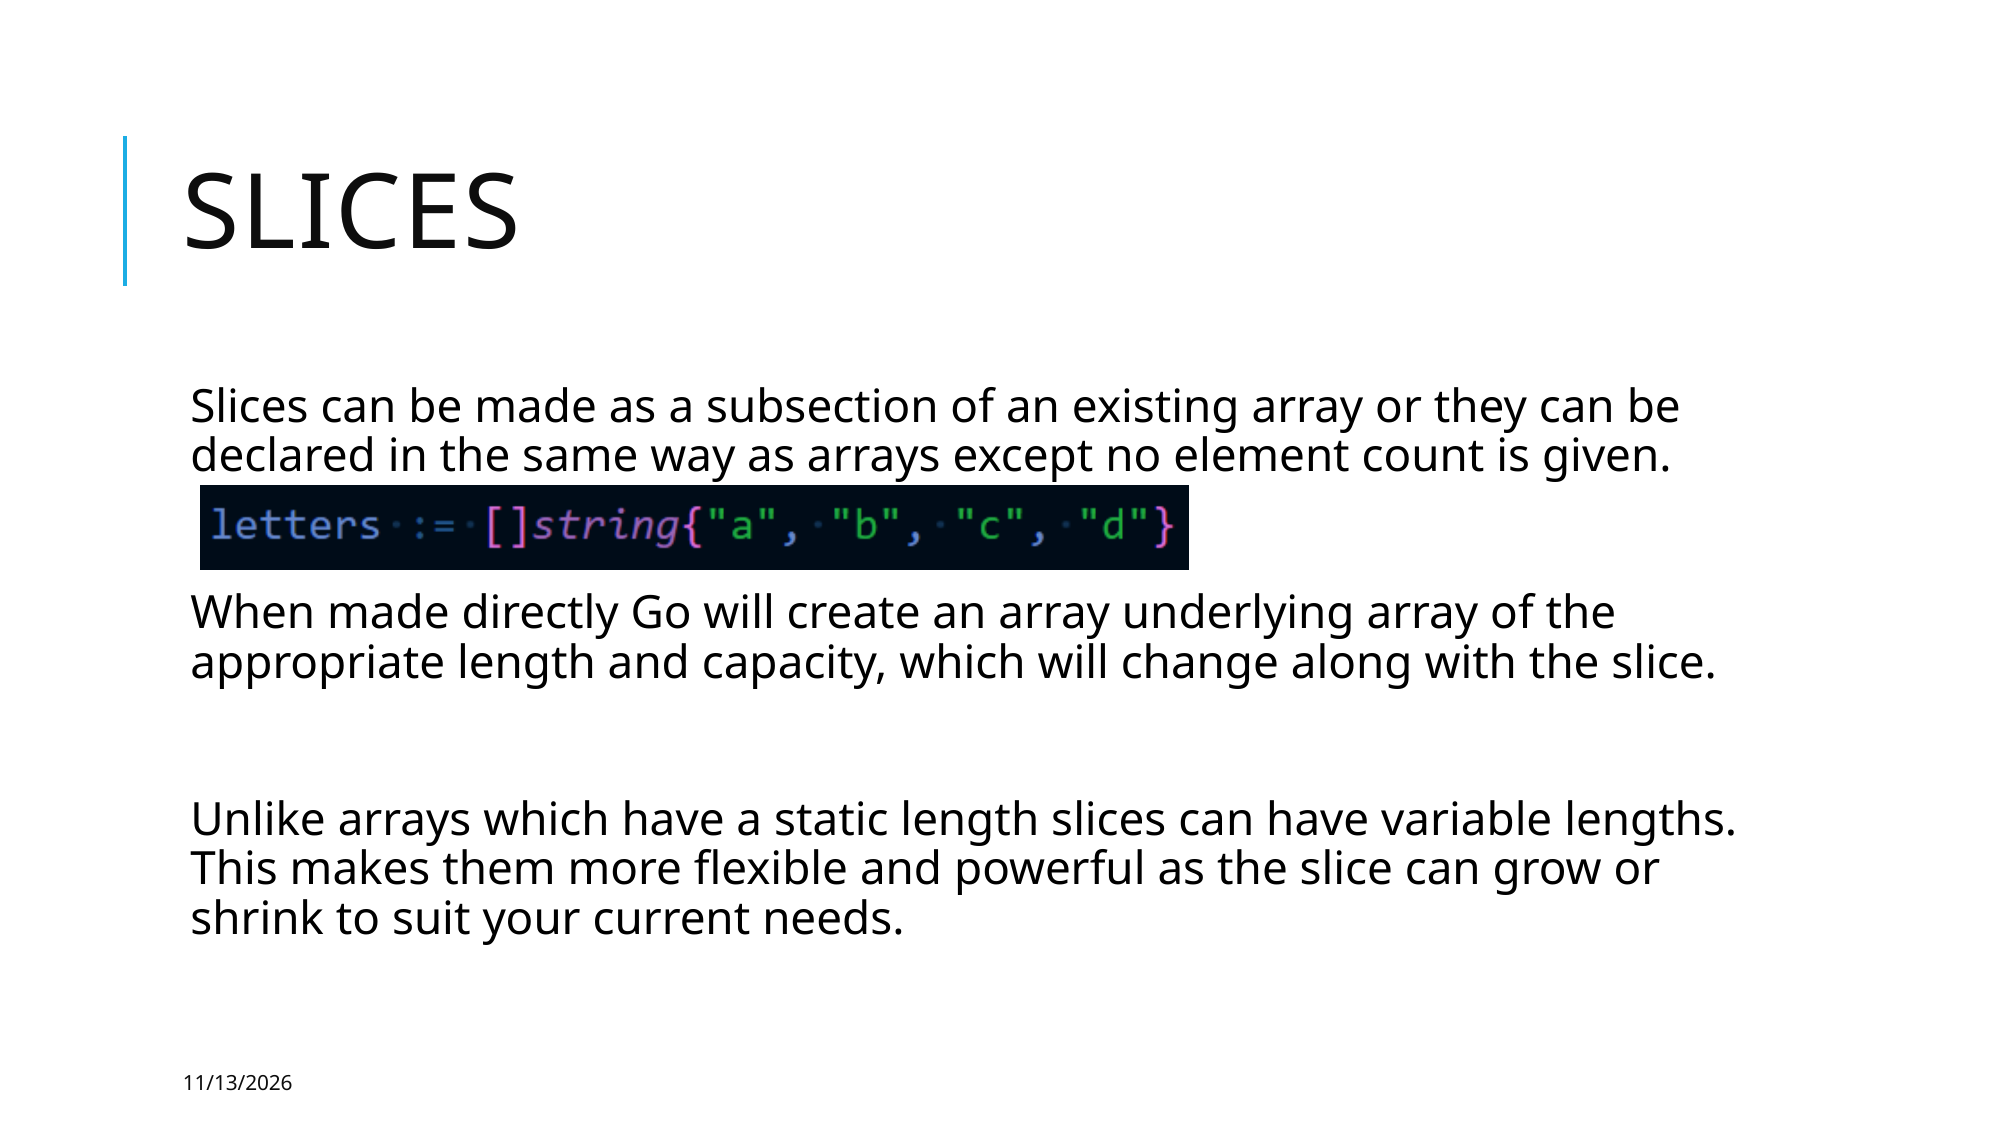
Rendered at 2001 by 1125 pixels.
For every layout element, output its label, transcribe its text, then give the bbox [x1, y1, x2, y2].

picture [200, 485, 1189, 571]
title Slices [168, 96, 1763, 342]
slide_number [168, 1061, 522, 1107]
list Slices can be made as a subsection of an existing array or they can be declared in the same way as arrays except no element count is given. When made directly Go will create an array underlying array of the appropriate length and capacity, which will change along with the slice. Unlike arrays which have a static length slices can have variable lengths. This makes them more flexible and powerful as the slice can grow or shrink to suit your current needs. [168, 375, 1763, 1035]
